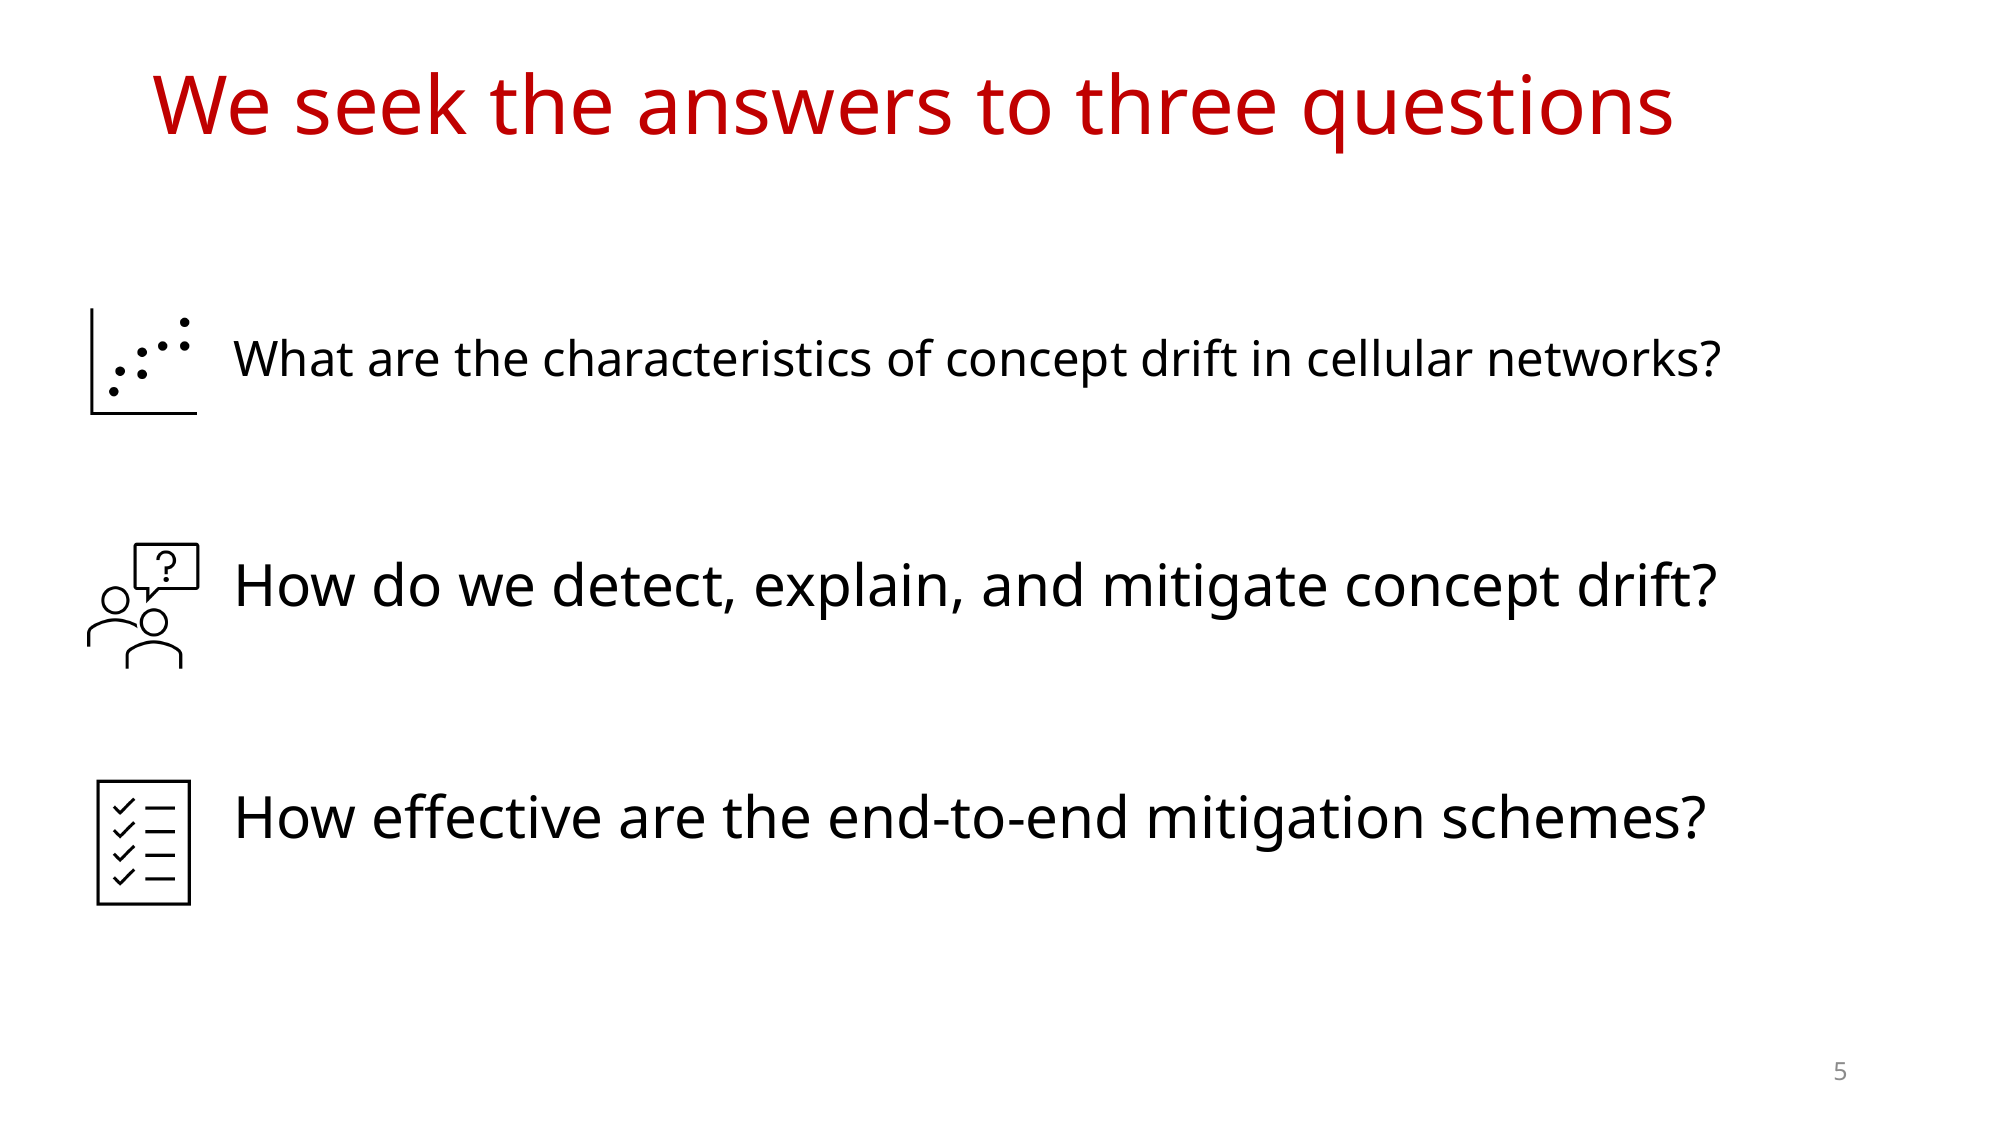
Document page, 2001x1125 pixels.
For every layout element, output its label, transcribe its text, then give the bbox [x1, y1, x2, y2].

title We seek the answers to three questions [137, 21, 1863, 195]
slide_number 5 [1412, 1042, 1863, 1103]
text_box How effective are the end-to-end mitigation schemes? [219, 780, 1944, 906]
picture [68, 530, 219, 681]
picture [68, 286, 219, 437]
text_box How do we detect, explain, and mitigate concept drift? [219, 549, 1944, 672]
picture [68, 767, 219, 918]
list What are the characteristics of concept drift in cellular networks? [219, 326, 1944, 432]
